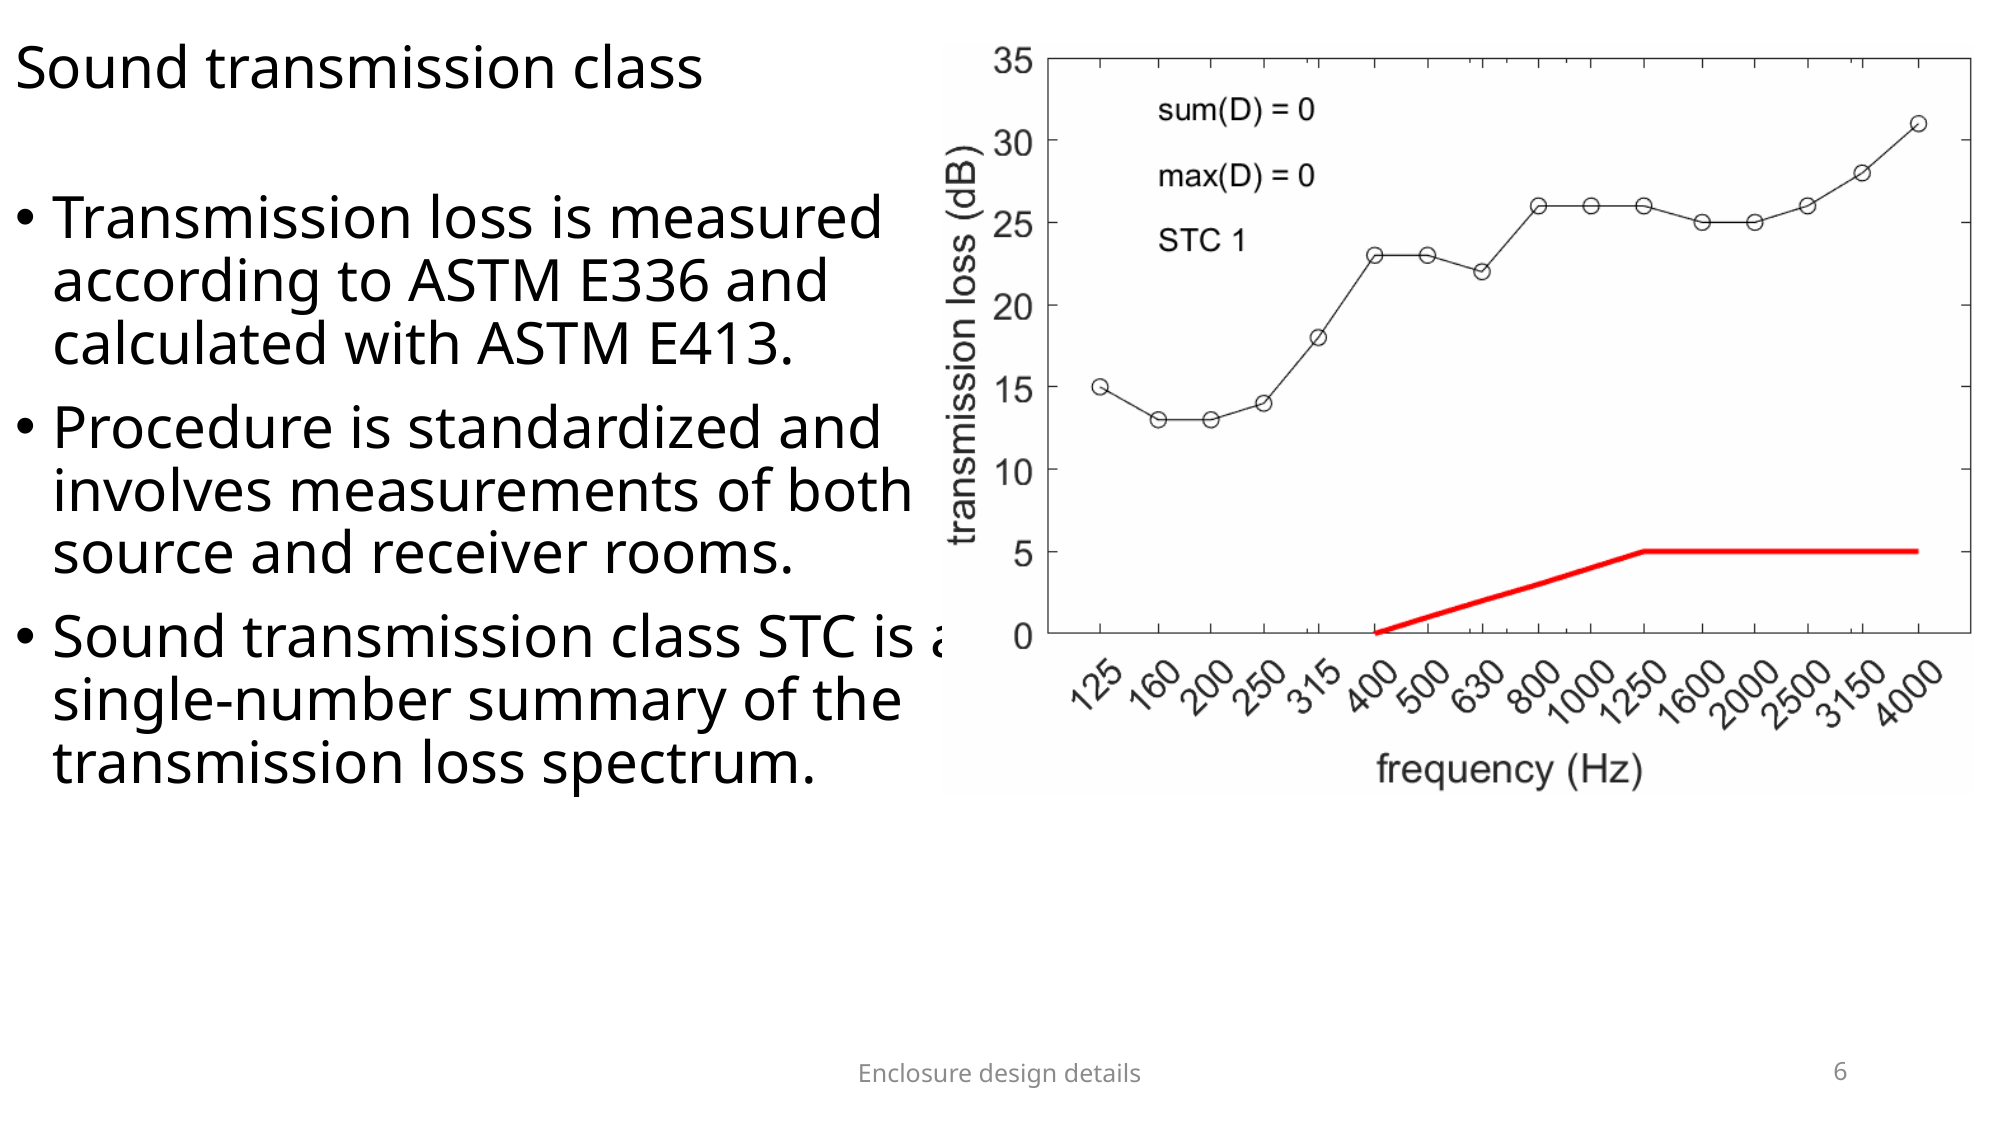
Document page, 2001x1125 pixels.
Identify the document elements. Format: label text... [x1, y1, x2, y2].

picture [942, 44, 1974, 794]
slide_number 6 [1412, 1042, 1863, 1103]
title Sound transmission class [0, 0, 2000, 140]
list Transmission loss is measured according to ASTM E336 and calculated with ASTM E413. Procedure is standardized and involves measurements of both source and receiver rooms. Sound transmission class STC is a single-number summary of the transmission loss spectrum. [0, 180, 1014, 1007]
footer Enclosure design details [662, 1042, 1338, 1103]
